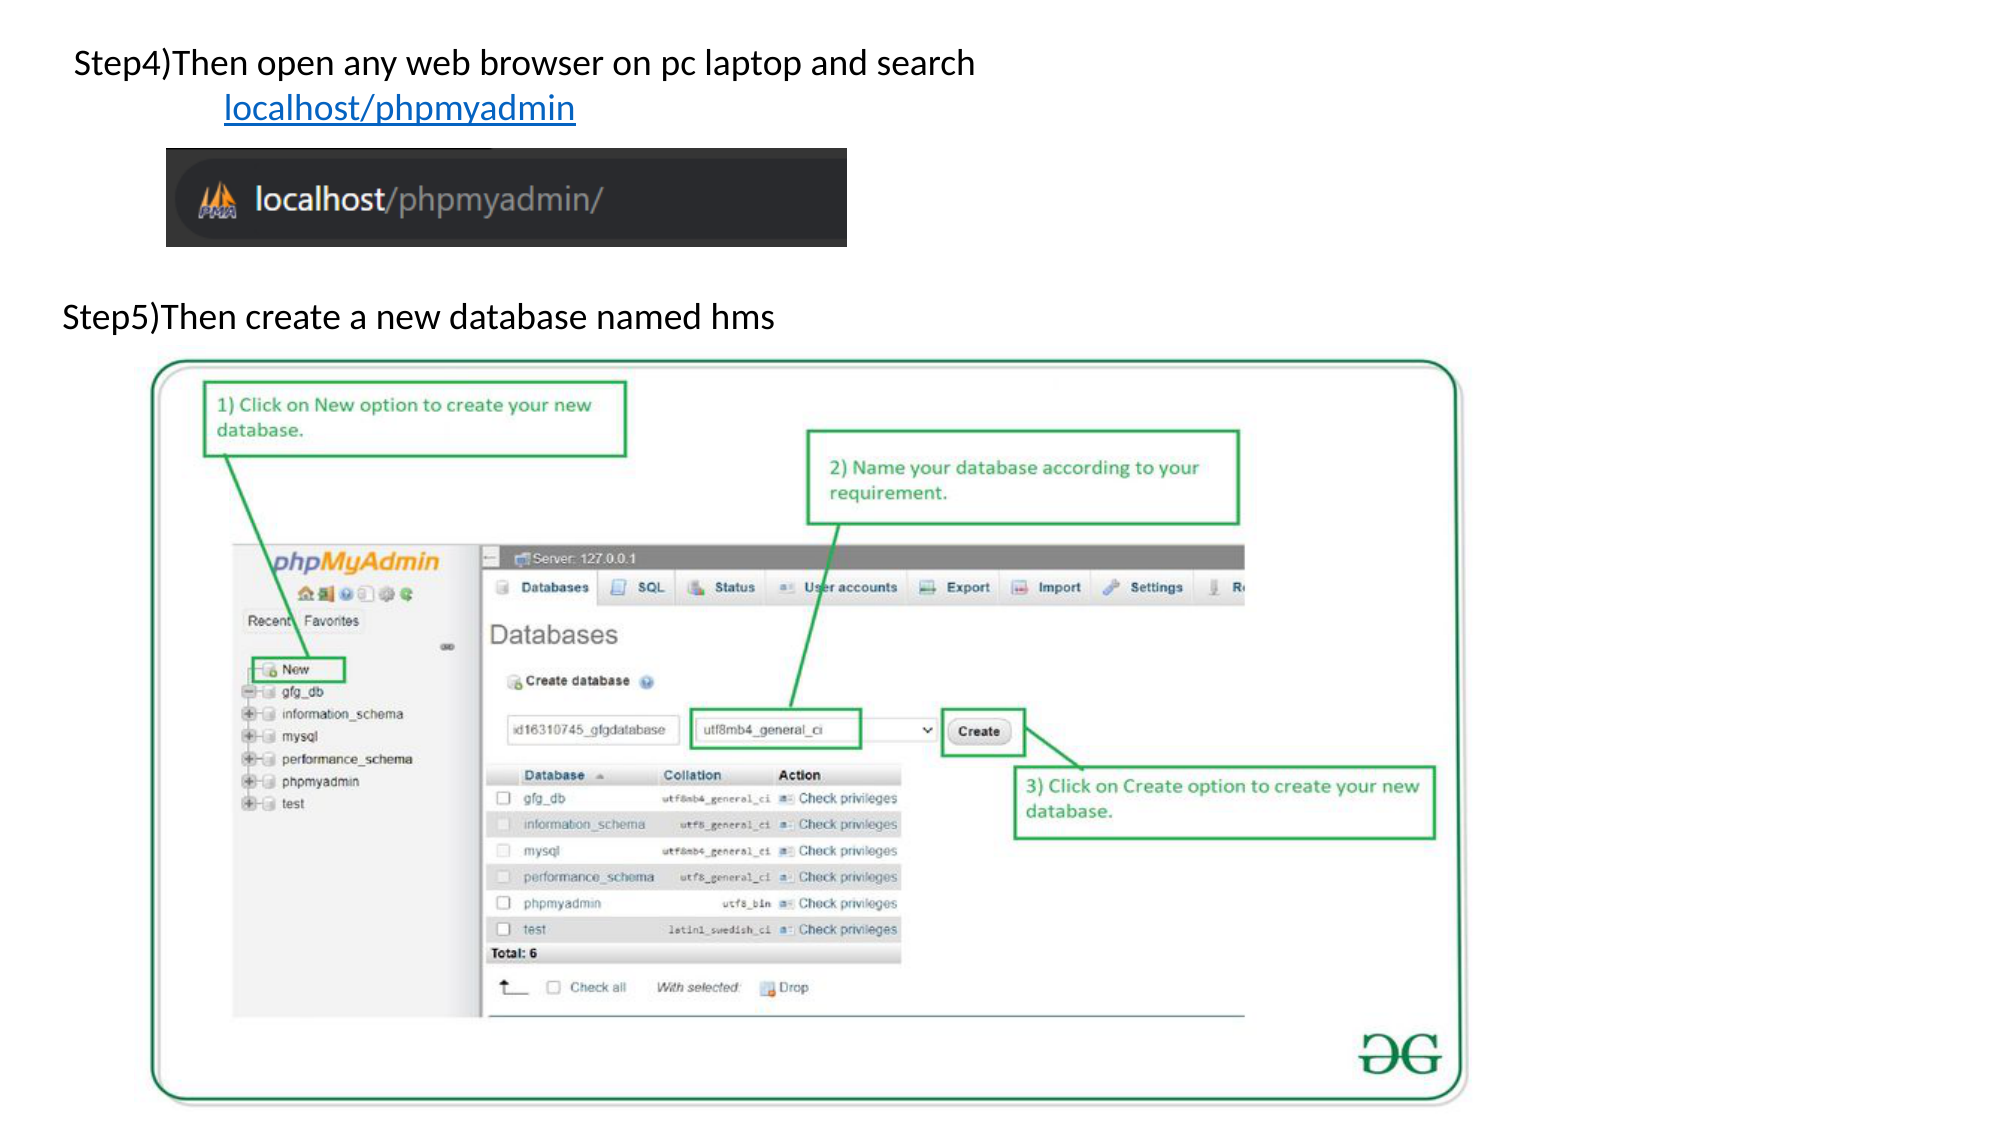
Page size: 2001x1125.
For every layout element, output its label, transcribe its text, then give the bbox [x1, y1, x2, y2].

text_box Step4)Then open any web browser on pc laptop and search localhost/phpmyadmin [59, 30, 1478, 136]
picture [134, 345, 1478, 1116]
text_box Step5)Then create a new database named hms [47, 284, 1466, 345]
picture [166, 148, 847, 247]
